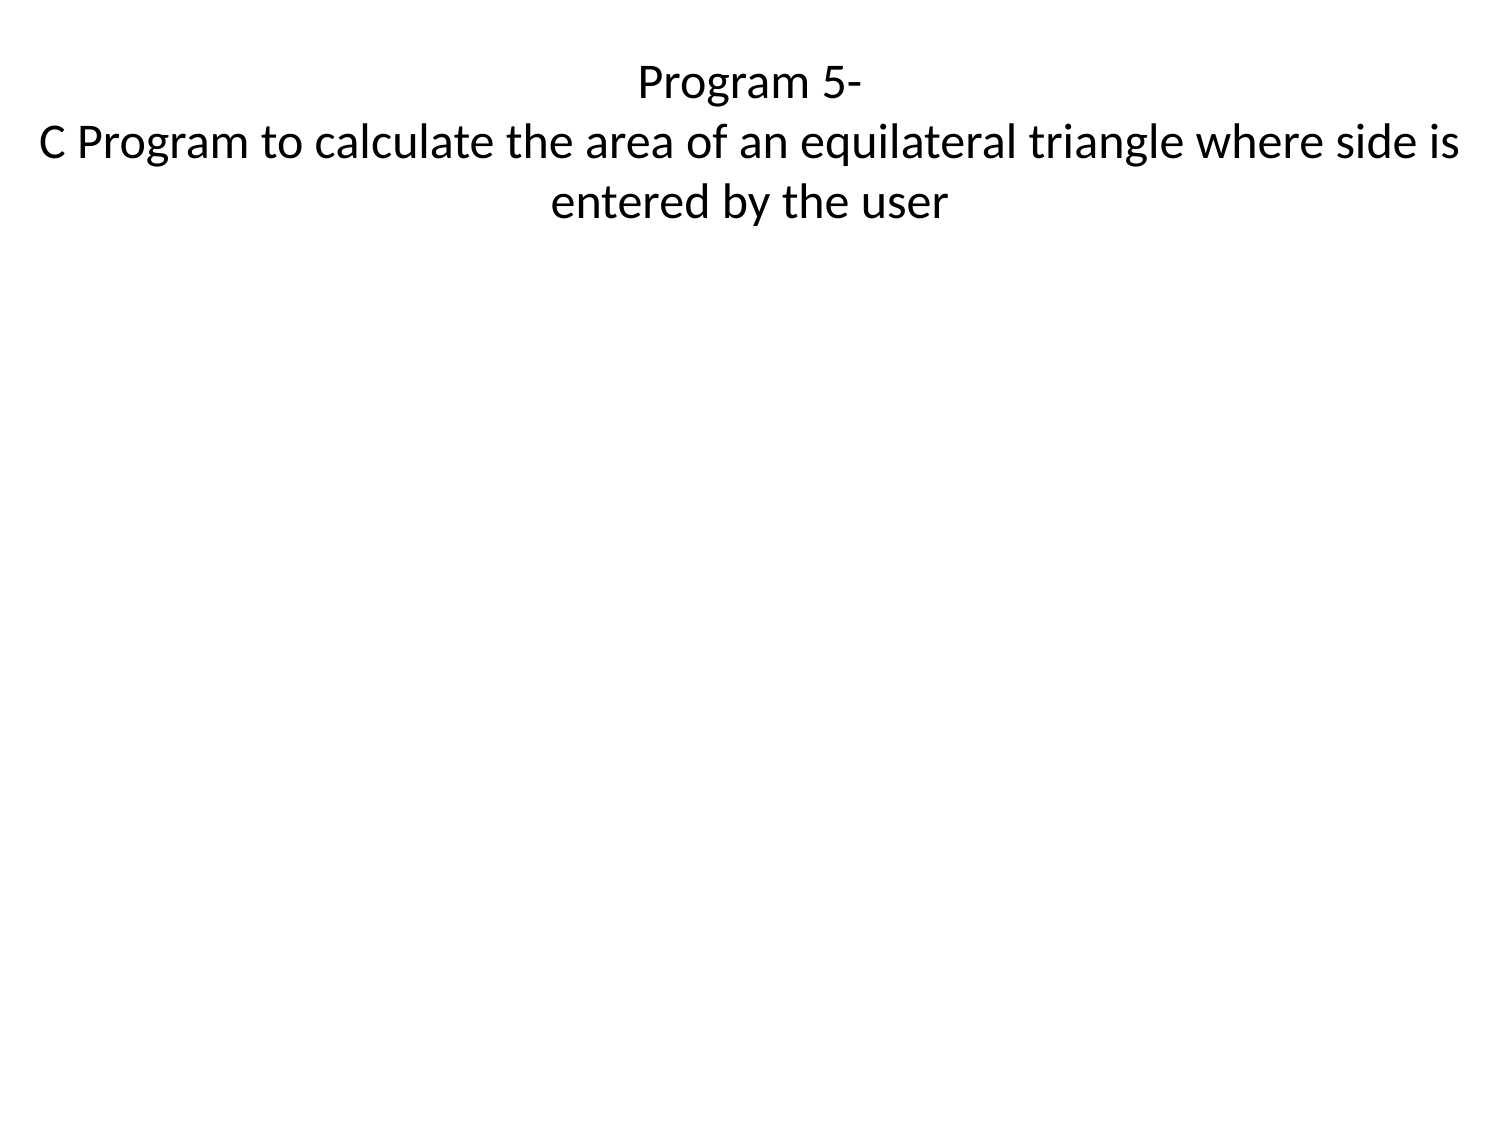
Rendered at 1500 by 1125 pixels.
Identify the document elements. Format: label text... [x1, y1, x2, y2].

title Program 5- C Program to calculate the area of an equilateral triangle where side is entered by the user [0, 45, 1500, 233]
